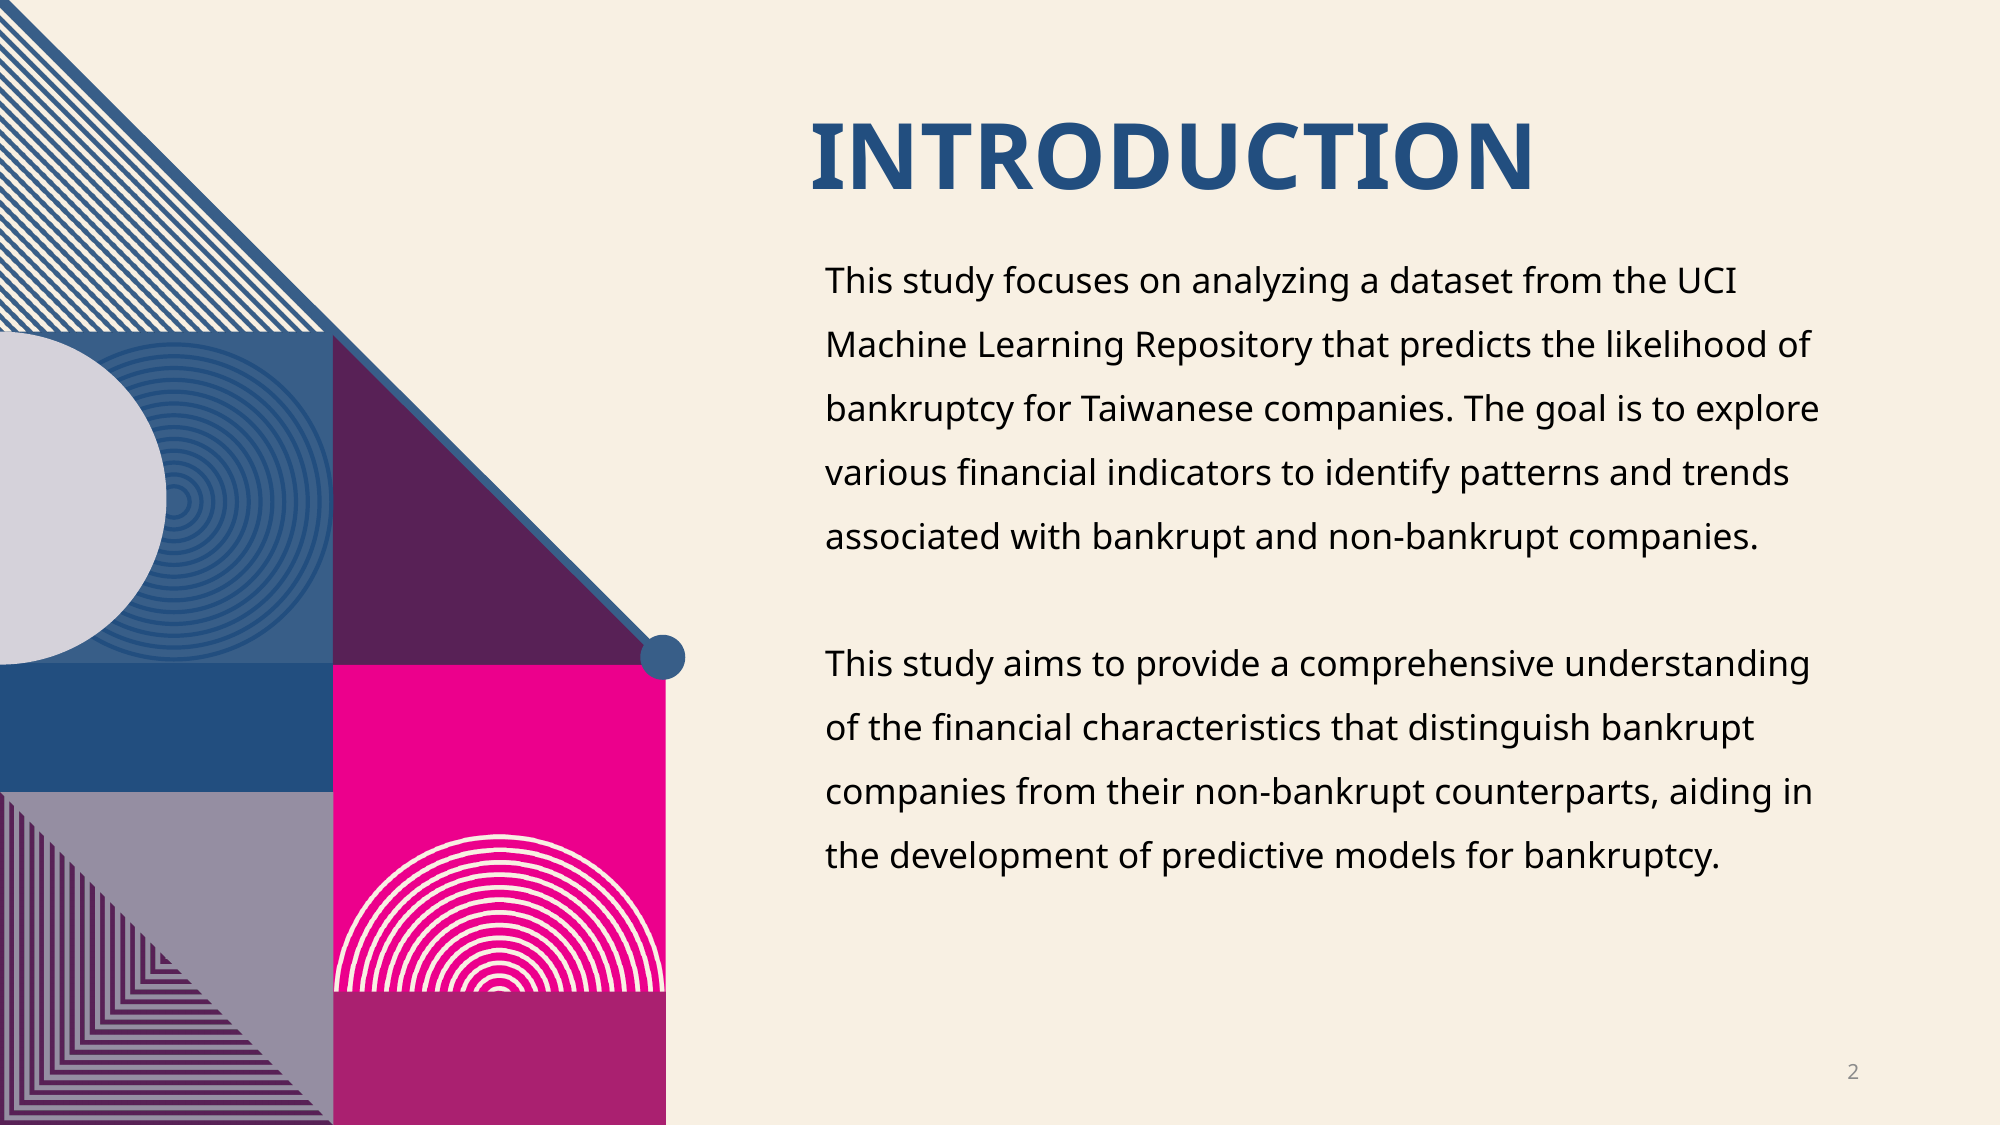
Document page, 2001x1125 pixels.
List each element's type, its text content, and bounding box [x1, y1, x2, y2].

list This study focuses on analyzing a dataset from the UCI Machine Learning Repository that predicts the likelihood of bankruptcy for Taiwanese companies. The goal is to explore various financial indicators to identify patterns and trends associated with bankrupt and non-bankrupt companies. This study aims to provide a comprehensive understanding of the financial characteristics that distinguish bankrupt companies from their non-bankrupt counterparts, aiding in the development of predictive models for bankruptcy. [810, 229, 1850, 980]
picture [0, 4, 330, 333]
picture [334, 834, 665, 991]
title Introduction [795, 36, 1836, 218]
slide_number 2 [1799, 1042, 1875, 1103]
picture [10, 0, 332, 321]
picture [0, 792, 333, 1125]
